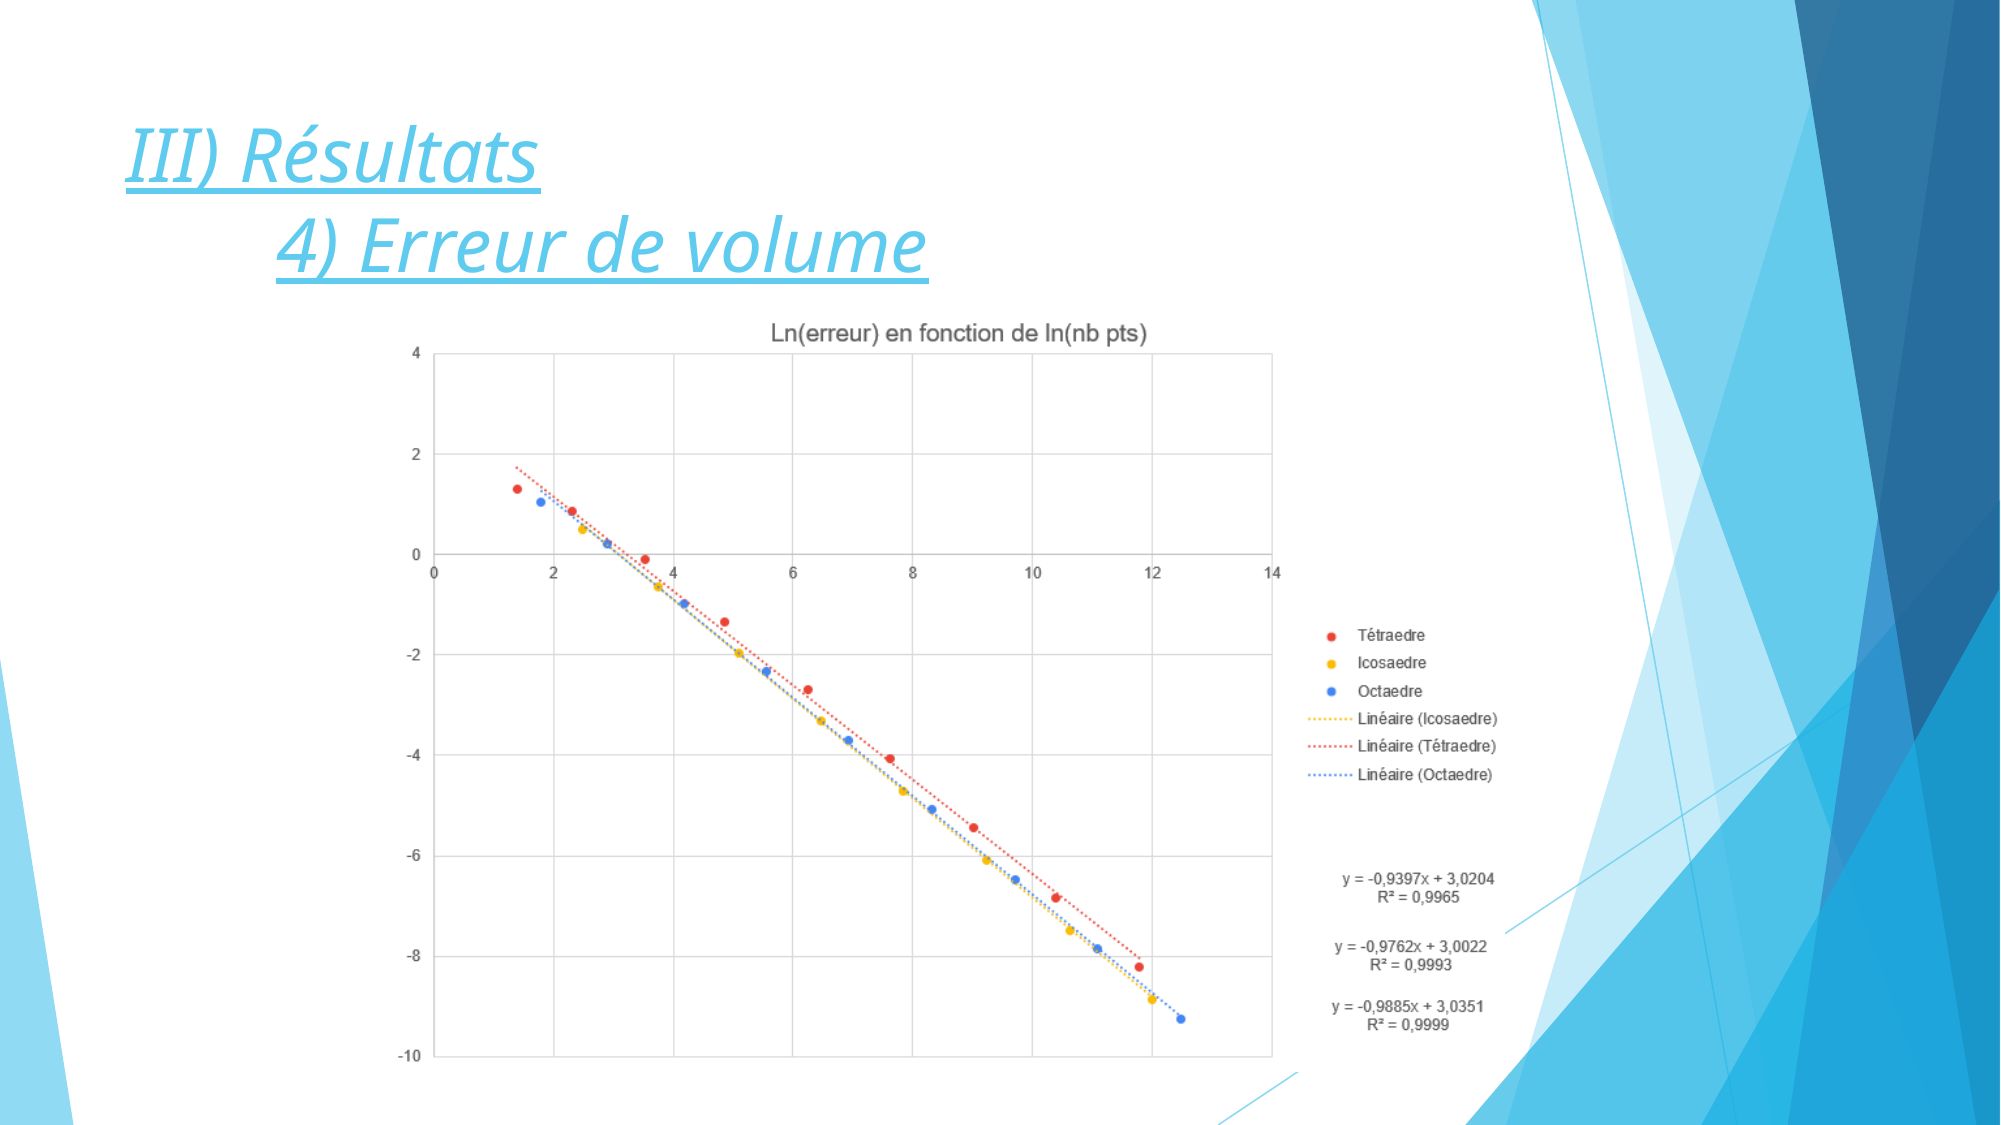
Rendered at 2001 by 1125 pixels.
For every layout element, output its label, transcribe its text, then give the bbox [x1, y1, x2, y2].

title III) Résultats 4) Erreur de volume [111, 99, 1692, 317]
picture [397, 295, 1505, 1073]
